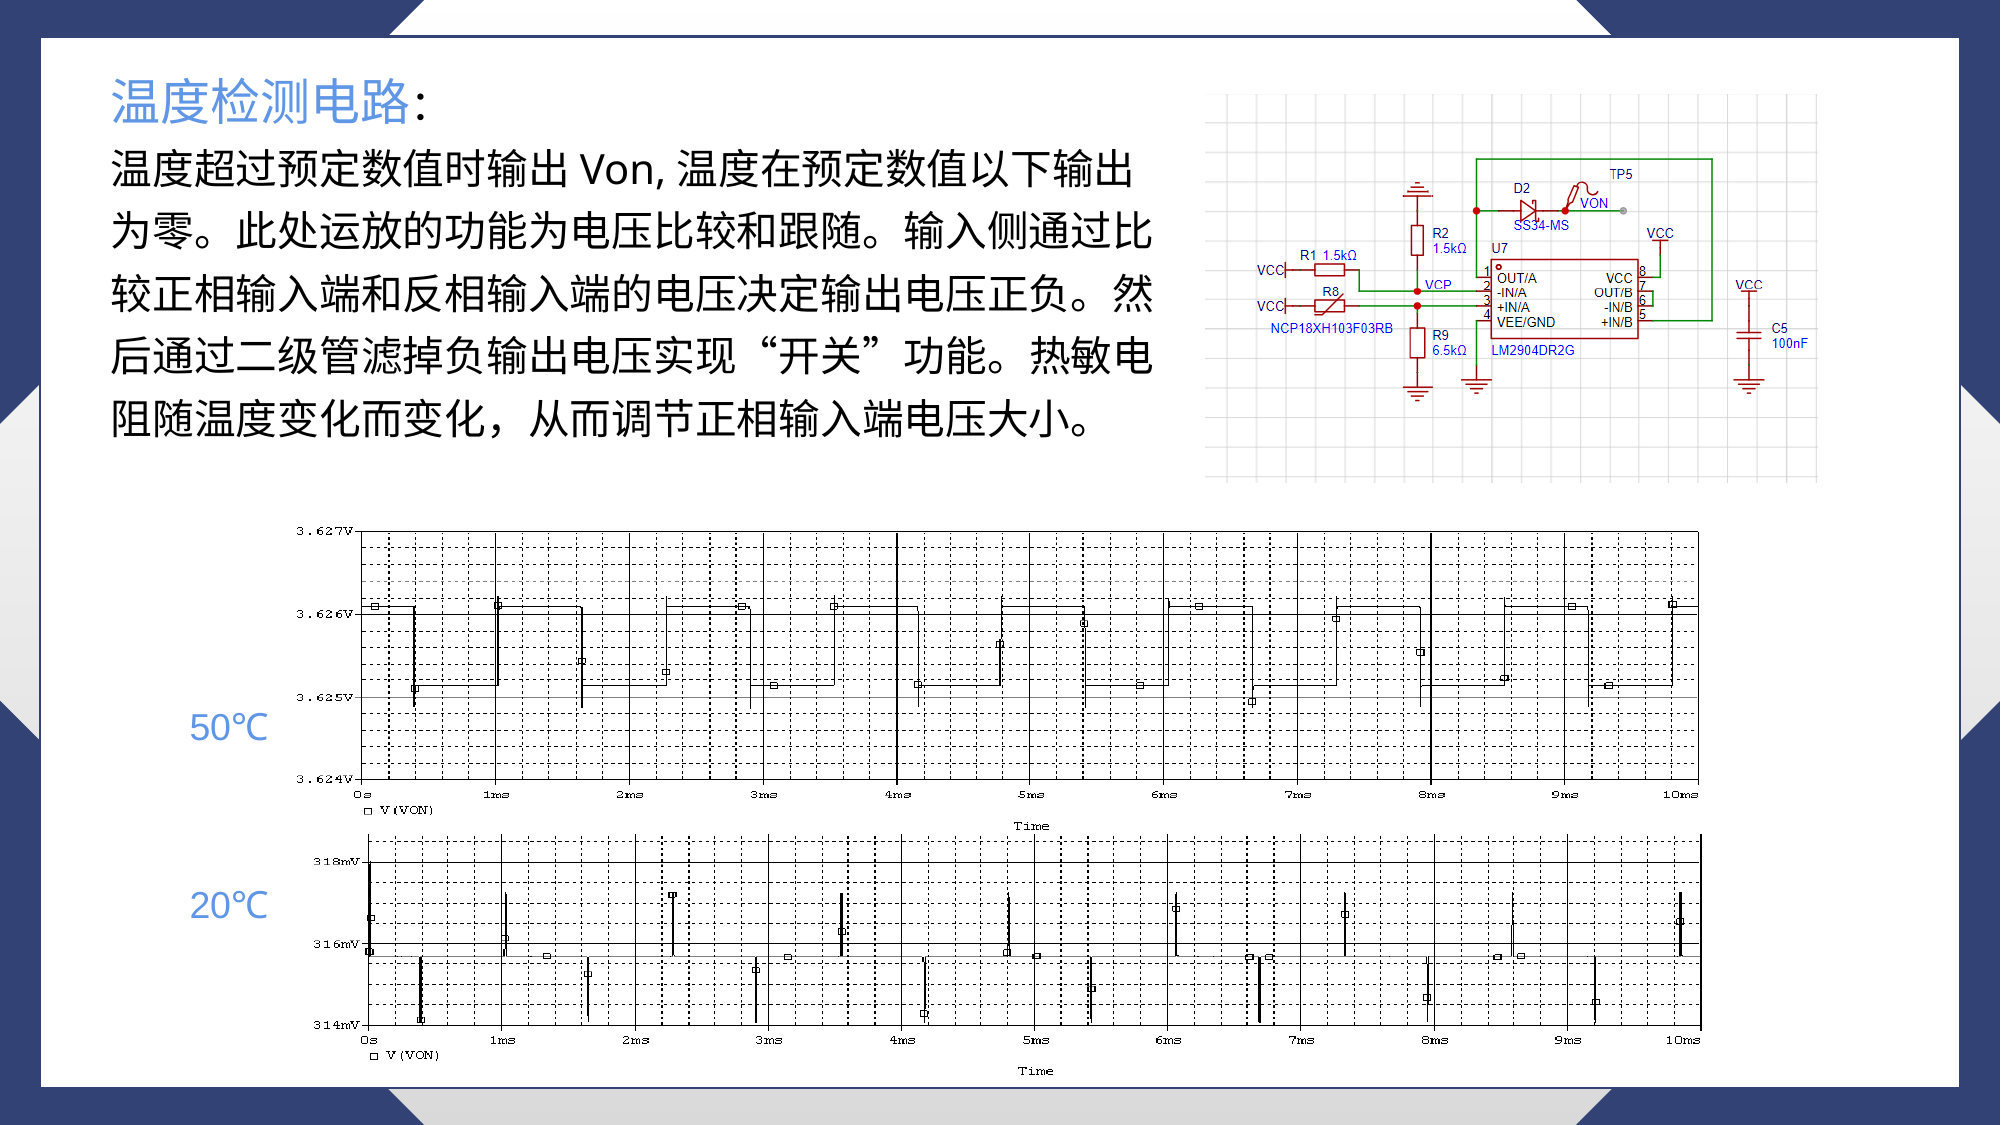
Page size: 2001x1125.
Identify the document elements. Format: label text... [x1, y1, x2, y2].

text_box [174, 523, 1708, 1079]
picture [1205, 94, 1818, 483]
text_box [39, 35, 1961, 1089]
text_box [1574, 0, 2000, 426]
text_box 温度检测电路： 温度超过预定数值时输出Von,温度在预定数值以下输出为零。此处运放的功能为电压比较和跟随。输入侧通过比较正相输入端和反相输入端的电压决定输出电压正负。然后通过二级管滤掉负输出电压实现“开关”功能。热敏电阻随温度变化而变化，从而调节正相输入端电压大小。 [95, 47, 1180, 464]
text_box [0, 0, 426, 426]
text_box [1574, 699, 2000, 1125]
text_box [0, 699, 426, 1125]
